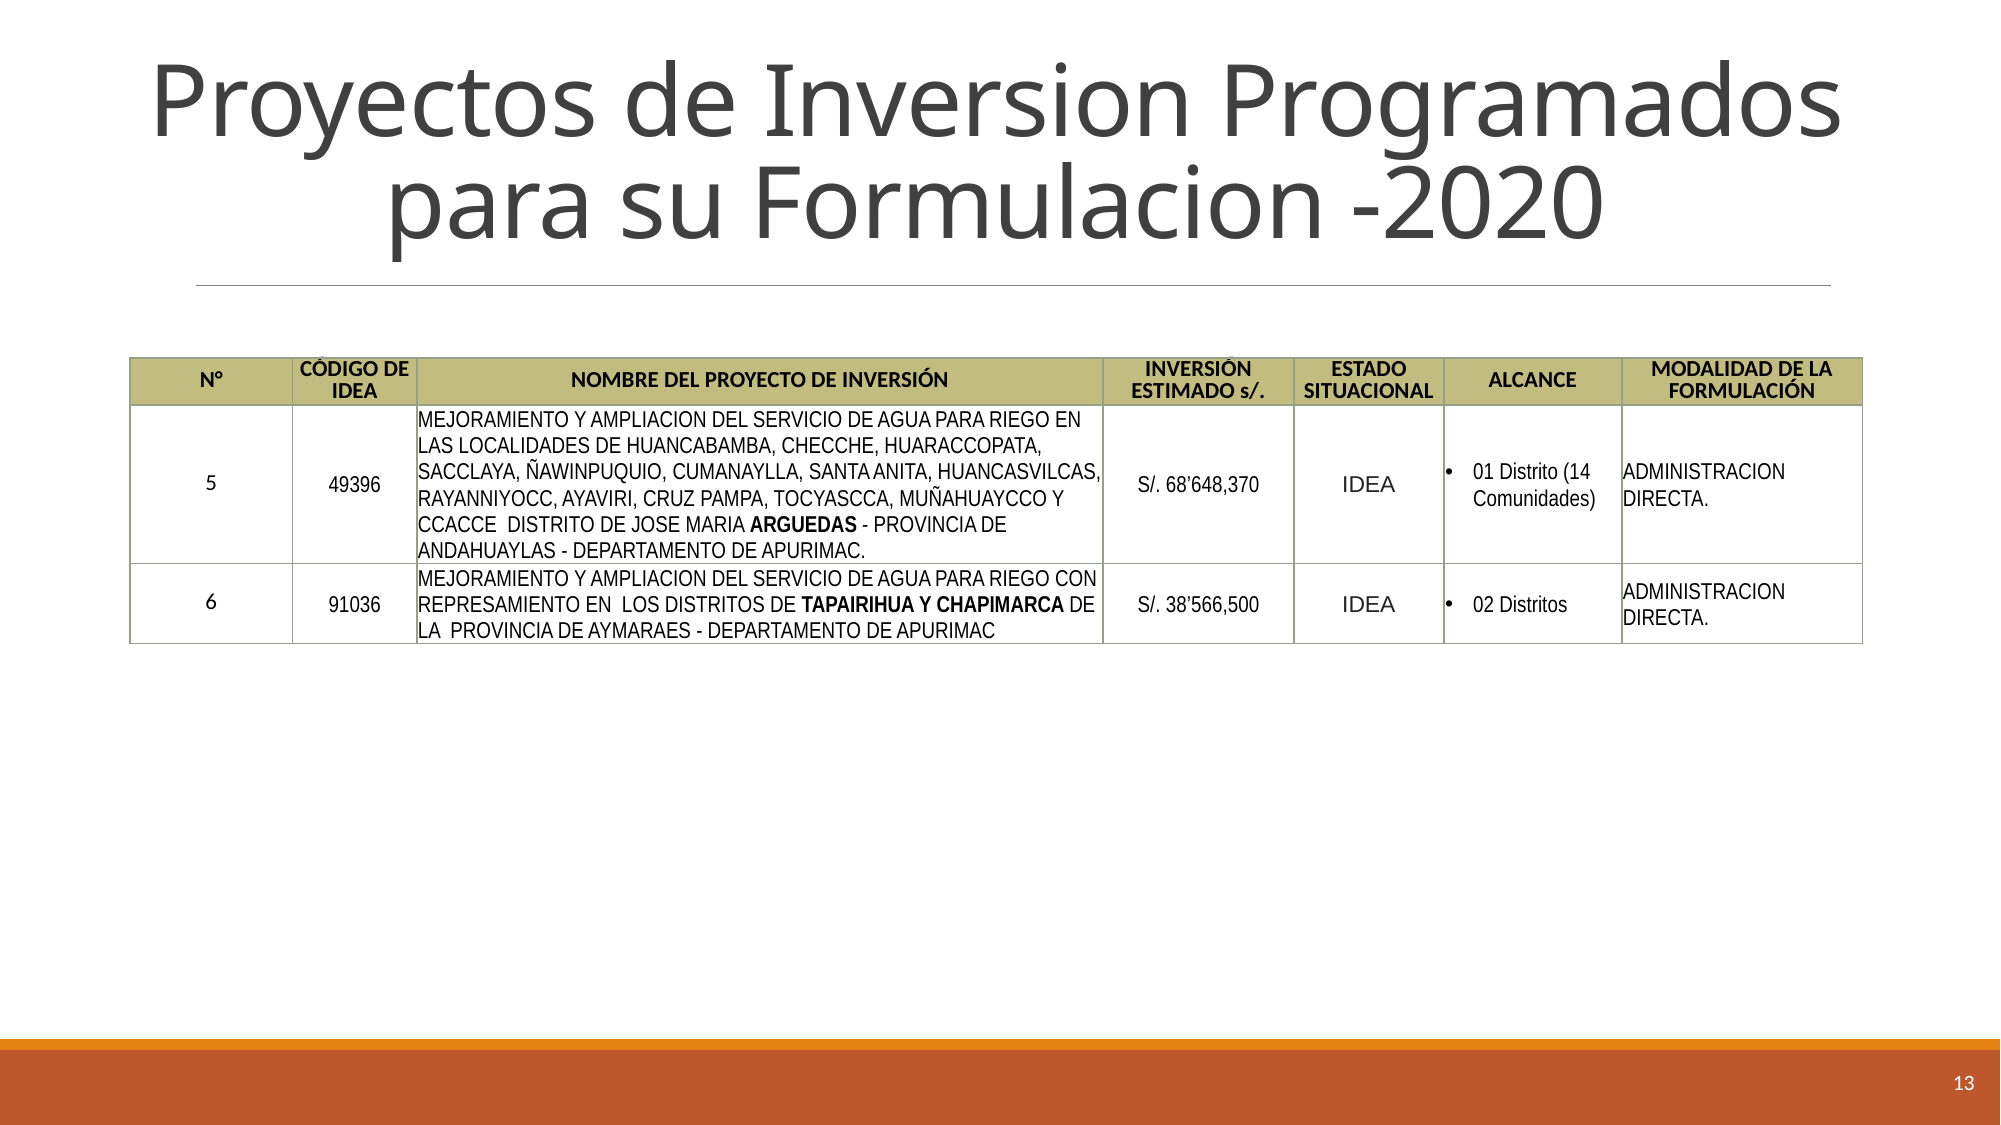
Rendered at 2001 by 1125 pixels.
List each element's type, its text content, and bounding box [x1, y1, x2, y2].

table_cell 49396 [293, 406, 416, 563]
table_cell IDEA [1295, 564, 1443, 643]
table_header ESTADO SITUACIONAL [1295, 359, 1443, 404]
slide_number 13 [1854, 1038, 1975, 1125]
title Proyectos de Inversion Programados para su Formulacion -2020 [129, 66, 1863, 260]
table_cell IDEA [1295, 406, 1443, 563]
table_header NOMBRE DEL PROYECTO DE INVERSIÓN [418, 359, 1102, 404]
table_cell ADMINISTRACION DIRECTA. [1623, 564, 1862, 643]
table_header CÓDIGO DE IDEA [293, 359, 416, 404]
table_header N° [131, 359, 292, 404]
table_header ALCANCE [1445, 359, 1621, 404]
table_header INVERSIÓN ESTIMADO s/. [1104, 359, 1293, 404]
table_cell 91036 [293, 564, 416, 643]
table_cell S/. 38’566,500 [1104, 564, 1293, 643]
table_cell MEJORAMIENTO Y AMPLIACION DEL SERVICIO DE AGUA PARA RIEGO CON REPRESAMIENTO EN LOS DISTRITOS DE TAPAIRIHUA Y CHAPIMARCA DE LA PROVINCIA DE AYMARAES - DEPARTAMENTO DE APURIMAC [418, 564, 1102, 643]
table_cell MEJORAMIENTO Y AMPLIACION DEL SERVICIO DE AGUA PARA RIEGO EN LAS LOCALIDADES DE HUANCABAMBA, CHECCHE, HUARACCOPATA, SACCLAYA, ÑAWINPUQUIO, CUMANAYLLA, SANTA ANITA, HUANCASVILCAS, RAYANNIYOCC, AYAVIRI, CRUZ PAMPA, TOCYASCCA, MUÑAHUAYCCO Y CCACCE DISTRITO DE JOSE MARIA ARGUEDAS - PROVINCIA DE ANDAHUAYLAS - DEPARTAMENTO DE APURIMAC. [418, 406, 1102, 563]
table_cell 6 [131, 564, 292, 643]
table_cell ADMINISTRACION DIRECTA. [1623, 406, 1862, 563]
table_cell S/. 68’648,370 [1104, 406, 1293, 563]
table_header MODALIDAD DE LA FORMULACIÓN [1623, 359, 1862, 404]
table_cell 5 [131, 406, 292, 563]
table_cell 01 Distrito (14 Comunidades) [1445, 406, 1621, 563]
table_cell 02 Distritos [1445, 564, 1621, 643]
